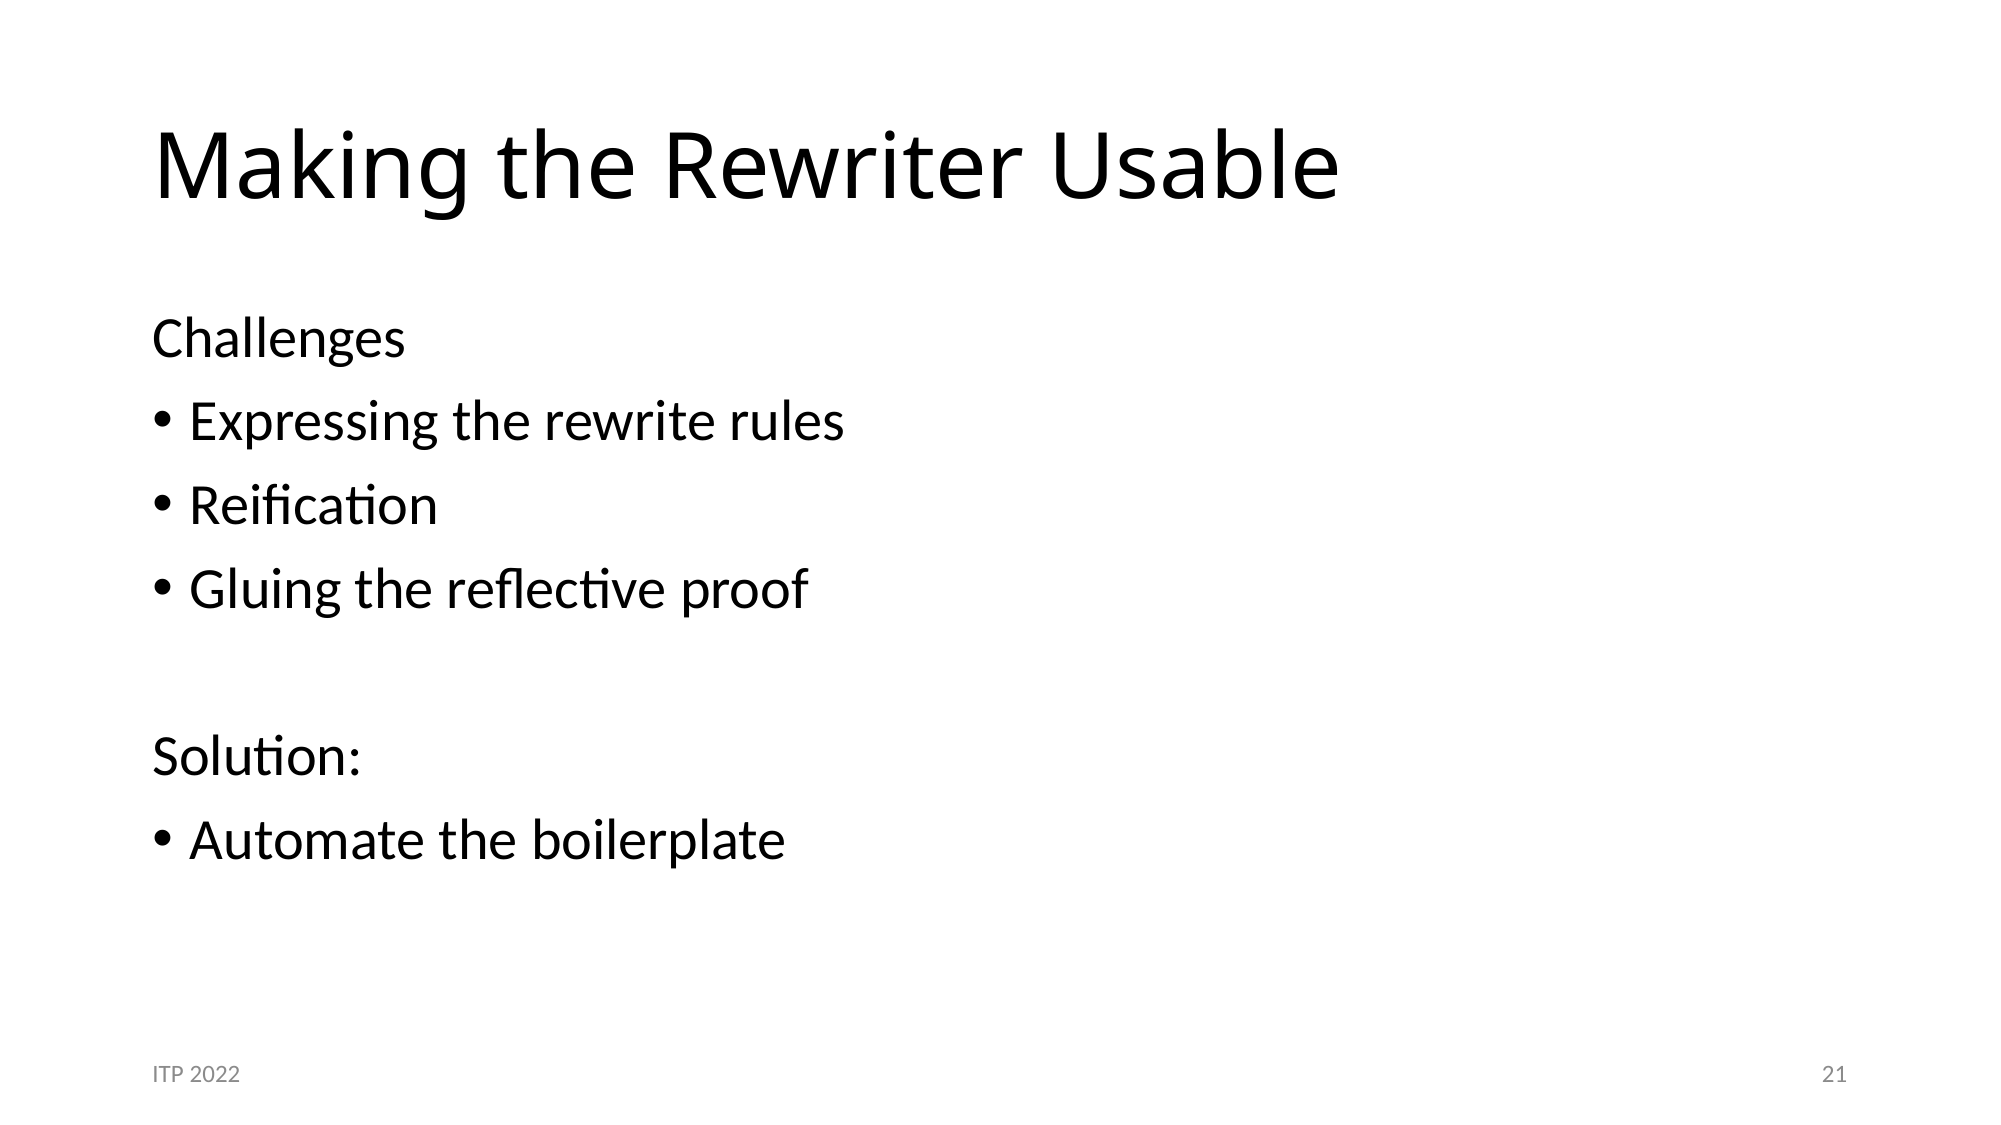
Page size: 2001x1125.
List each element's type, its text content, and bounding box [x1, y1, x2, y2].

slide_number ITP 2022 [137, 1042, 588, 1103]
list Challenges Expressing the rewrite rules Reification Gluing the reflective proof Solution: Automate the boilerplate [137, 299, 1863, 1014]
slide_number 21 [1412, 1042, 1863, 1103]
title Making the Rewriter Usable [137, 59, 1863, 278]
